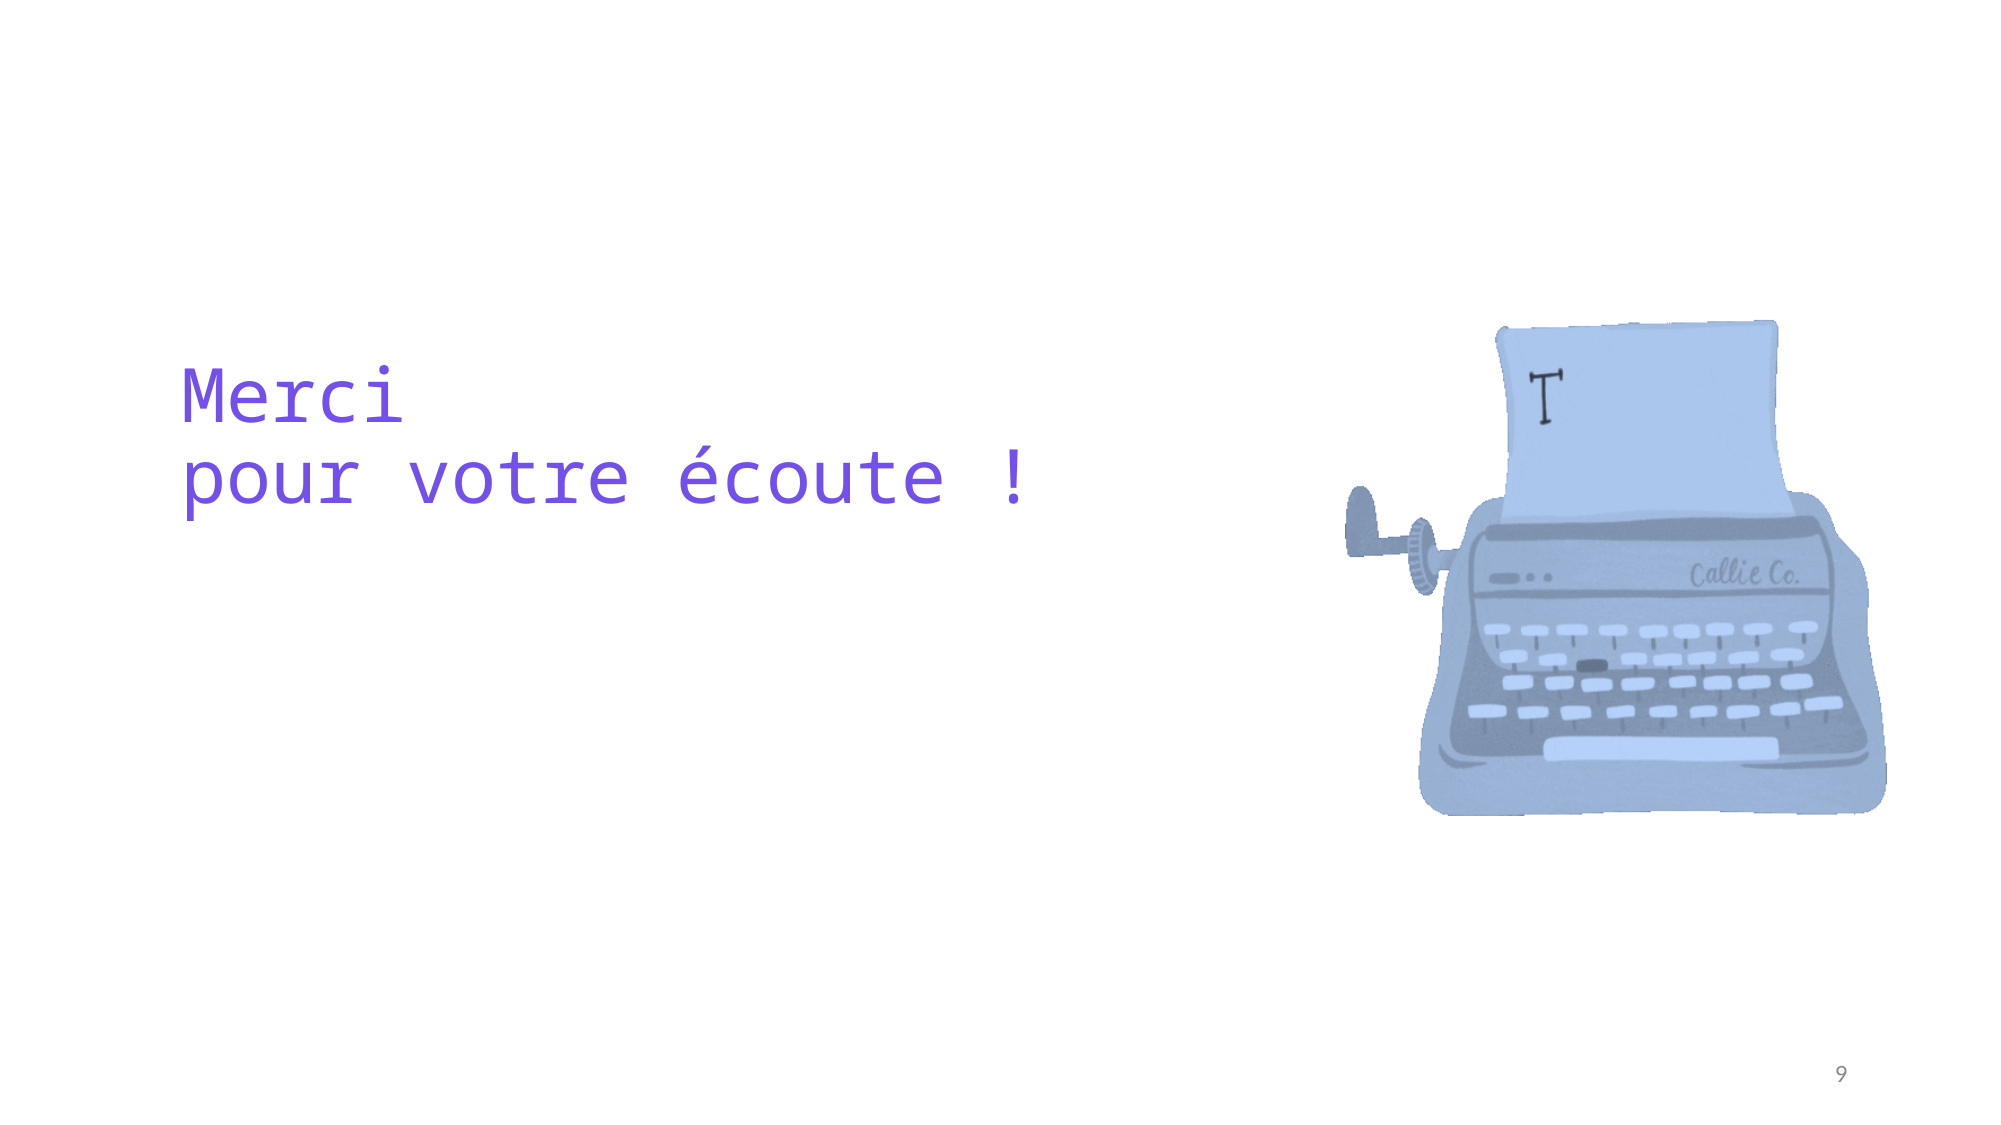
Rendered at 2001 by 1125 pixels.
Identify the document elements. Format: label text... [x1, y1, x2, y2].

picture [1345, 308, 1887, 816]
title Merci pour votre écoute ! [166, 329, 1142, 547]
slide_number 9 [1412, 1042, 1863, 1103]
